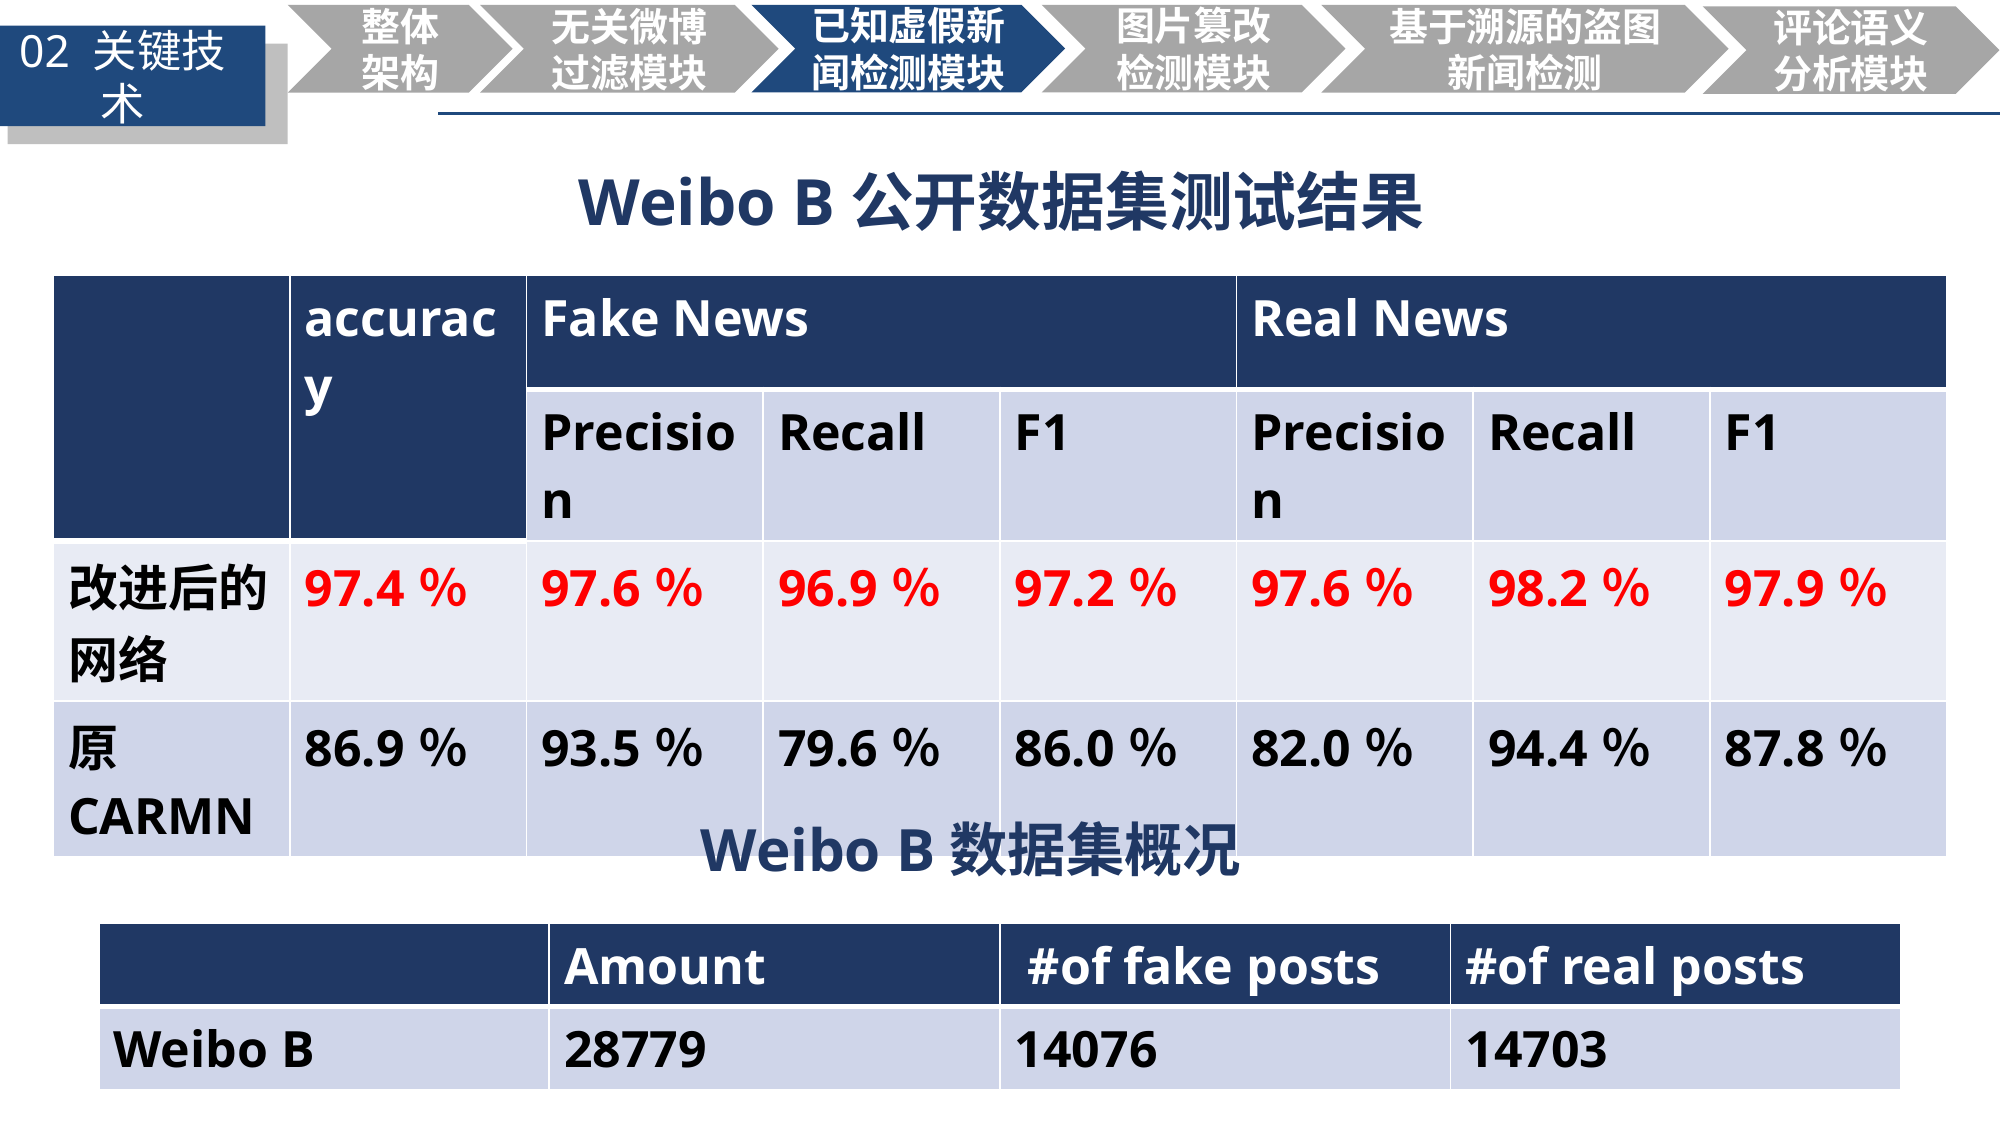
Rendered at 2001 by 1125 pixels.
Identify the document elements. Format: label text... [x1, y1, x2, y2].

text_box 无关微博过滤模块 [477, 3, 781, 94]
table_cell 87.8％ [1711, 702, 1946, 856]
table_cell 86.9％ [291, 702, 526, 856]
text_box 整体架构 [285, 3, 515, 94]
text_box 评论语义分析模块 [1700, 5, 2000, 95]
table_cell 14703 [1451, 1009, 1900, 1089]
table_cell 94.4％ [1474, 702, 1709, 856]
table_cell 改进后的网络 [54, 544, 289, 700]
table_header [100, 924, 548, 1004]
table_header Fake News [527, 276, 1236, 387]
text_box Weibo B公开数据集测试结果 [564, 122, 1552, 279]
table_header [54, 276, 289, 538]
text_box 图片篡改检测模块 [1039, 3, 1347, 94]
table_header #of real posts [1451, 924, 1900, 1004]
table_cell Weibo B [100, 1009, 548, 1089]
table_cell 97.4％ [291, 544, 526, 700]
table_cell 14076 [1001, 1009, 1450, 1089]
table_cell Recall [1474, 392, 1709, 540]
table_cell Precision [1237, 392, 1472, 540]
table_cell 86.0％ [1001, 702, 1236, 805]
table_cell 82.0％ [1237, 702, 1472, 856]
table_cell F1 [1001, 392, 1236, 540]
text_box Weibo B数据集概况 [686, 805, 1430, 891]
table_cell 97.6％ [527, 542, 762, 700]
table_cell 97.9％ [1711, 542, 1946, 700]
table_cell 原CARMN [54, 702, 289, 856]
text_box [7, 43, 289, 145]
table_cell 97.6％ [1237, 542, 1472, 700]
table_cell 93.5％ [527, 702, 762, 856]
table_cell 28779 [550, 1009, 999, 1089]
text_box 基于溯源的盗图新闻检测 [1318, 3, 1731, 94]
table_header accuracy [291, 276, 526, 538]
text_box 已知虚假新闻检测模块 [748, 3, 1067, 94]
table_cell 96.9％ [764, 542, 999, 700]
table_header Amount [550, 924, 999, 1004]
table_cell Precision [527, 392, 762, 540]
table_header Real News [1237, 276, 1946, 387]
text_box 02 关键技术 [0, 25, 266, 127]
table_cell 97.2％ [1001, 542, 1236, 700]
table_header #of fake posts [1001, 924, 1450, 1004]
table_cell F1 [1711, 392, 1946, 540]
table_cell Recall [764, 392, 999, 540]
table_cell 79.6％ [764, 702, 999, 805]
table_cell 98.2％ [1474, 542, 1709, 700]
